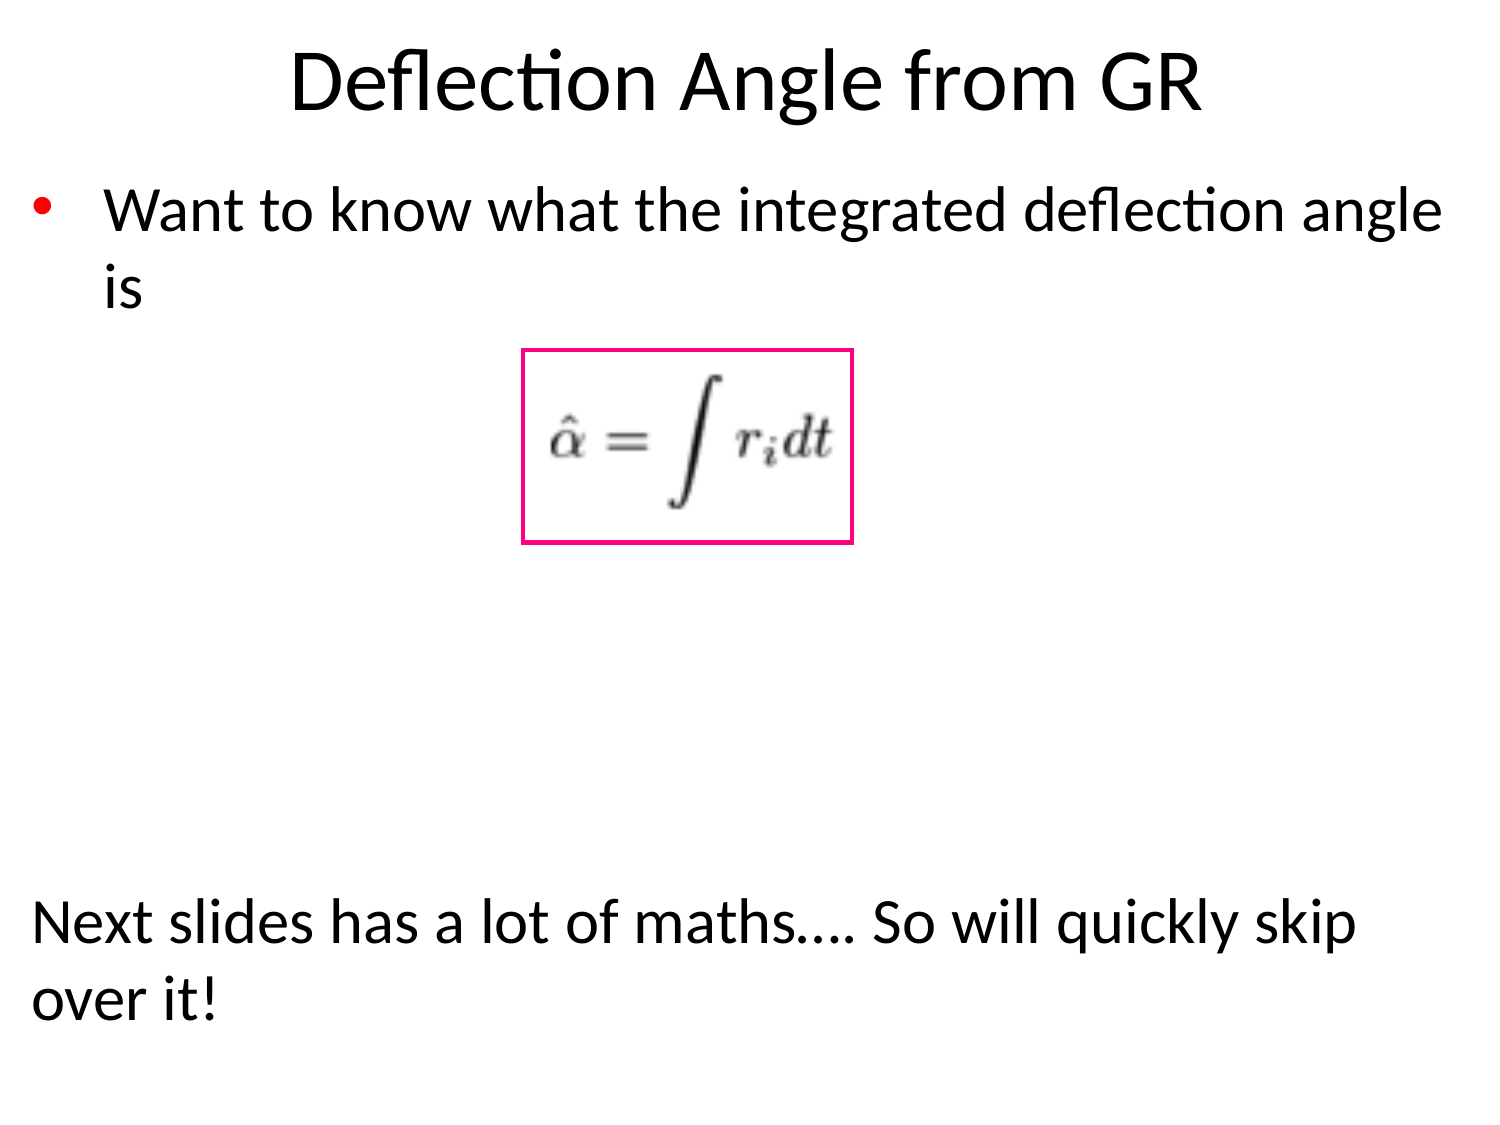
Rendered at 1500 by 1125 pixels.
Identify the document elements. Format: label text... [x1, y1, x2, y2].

picture [524, 351, 851, 541]
list Want to know what the integrated deflection angle is Next slides has a lot of maths…. So will quickly skip over it! [15, 159, 1478, 1049]
title Deflection Angle from GR [15, 13, 1478, 137]
